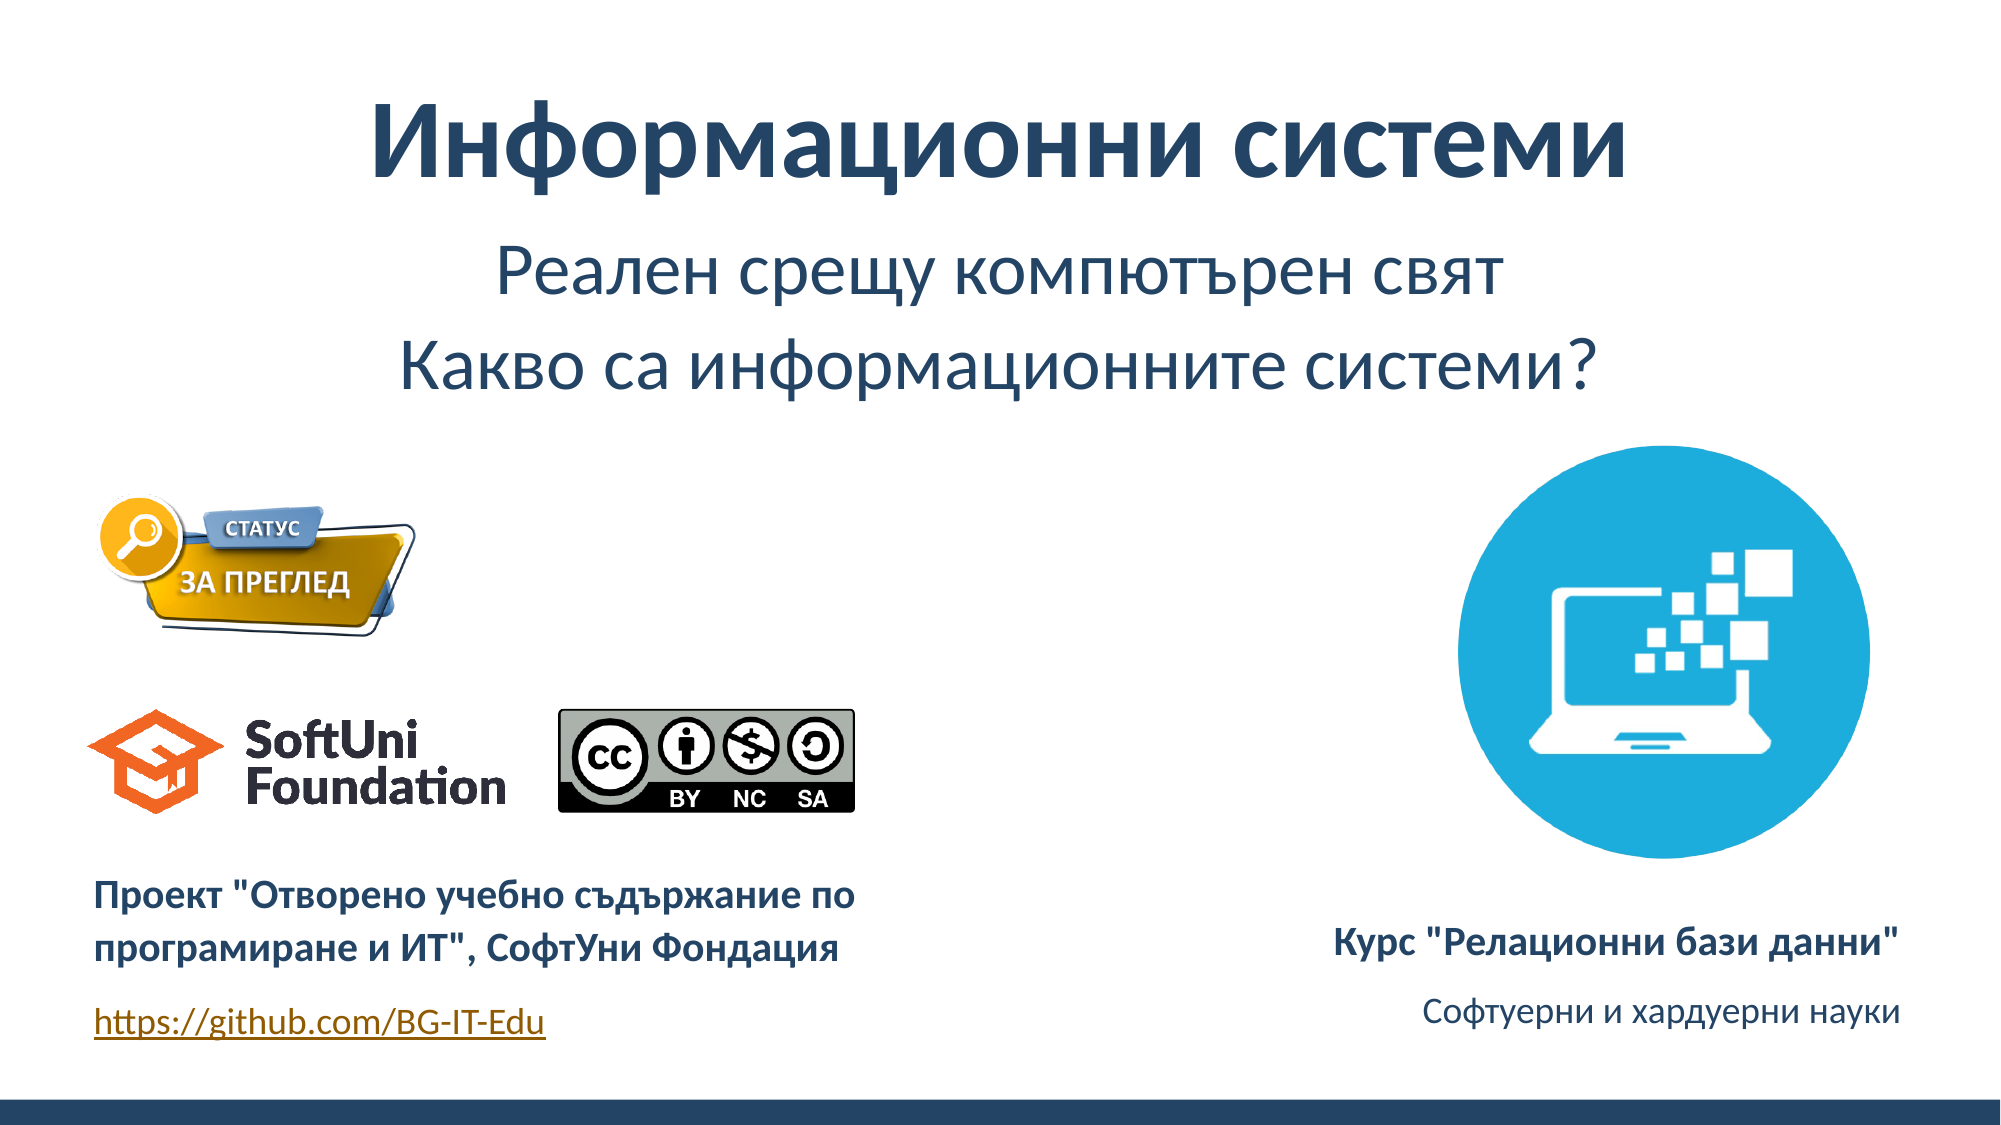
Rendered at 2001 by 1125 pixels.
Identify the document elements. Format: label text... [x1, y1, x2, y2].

list Курс "Релационни бази данни" [1045, 907, 1907, 969]
list Софтуерни и хардуерни науки [1046, 978, 1908, 1035]
picture [558, 708, 855, 813]
list https://github.com/BG-IT-Edu [87, 990, 868, 1047]
subtitle Реален срещу компютърен свят Какво са информационните системи? [91, 213, 1910, 452]
title Информационни системи [91, 52, 1910, 213]
picture [87, 709, 505, 814]
list Проект "Отворено учебно съдържание по програмиране и ИТ", СофтУни Фондация [87, 857, 868, 977]
picture [95, 492, 418, 637]
picture [1417, 417, 1907, 929]
